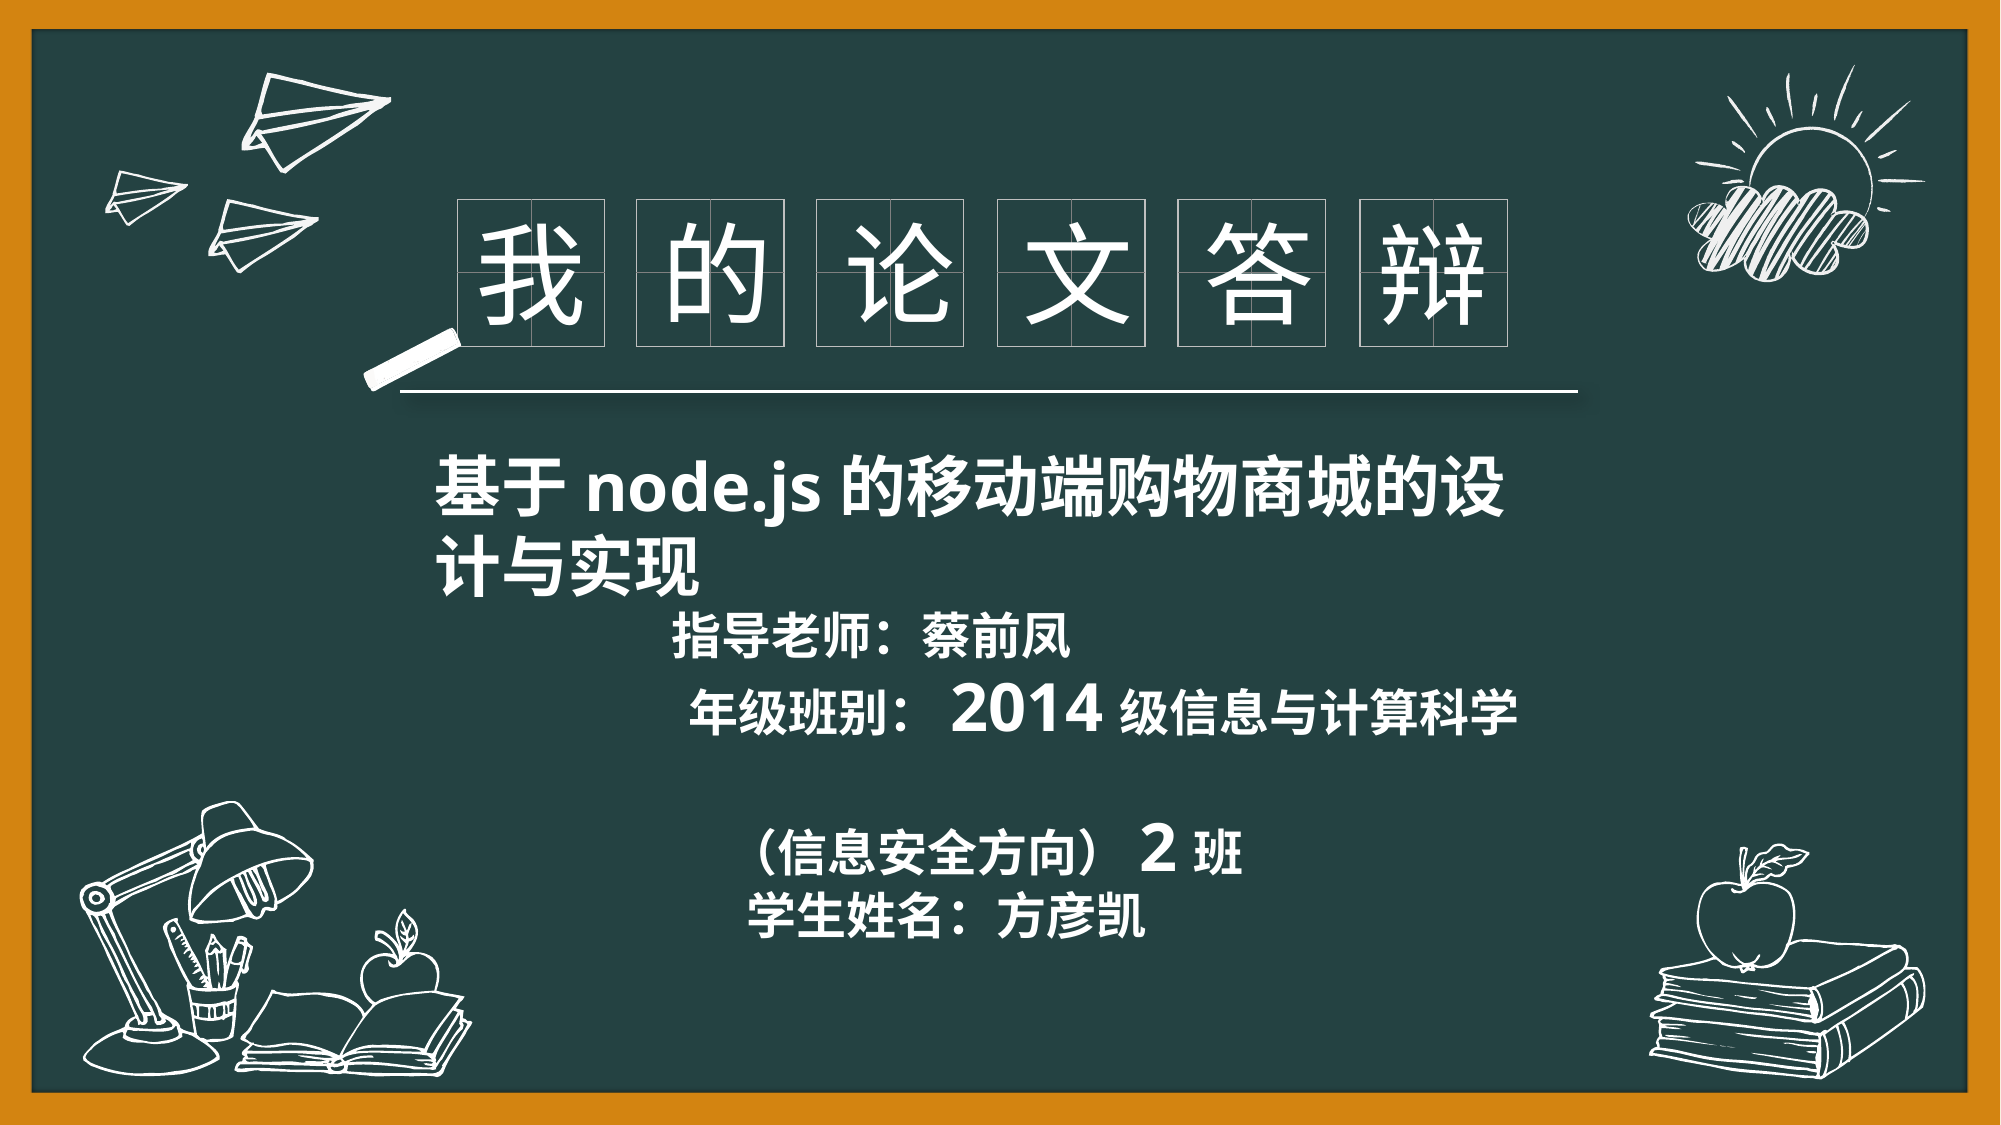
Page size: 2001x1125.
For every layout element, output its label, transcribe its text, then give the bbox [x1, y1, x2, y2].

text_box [811, 197, 989, 348]
text_box 基于node.js的移动端购物商城的设计与实现 指导老师：蔡前凤 年级班别：2014级信息与计算科学 （信息安全方向）2班 学生姓名：方彦凯 [419, 437, 1551, 952]
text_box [1344, 197, 1523, 348]
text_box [1170, 197, 1344, 348]
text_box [363, 327, 462, 392]
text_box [989, 197, 1167, 348]
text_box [628, 197, 806, 348]
picture [0, 0, 2001, 1125]
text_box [442, 197, 620, 348]
